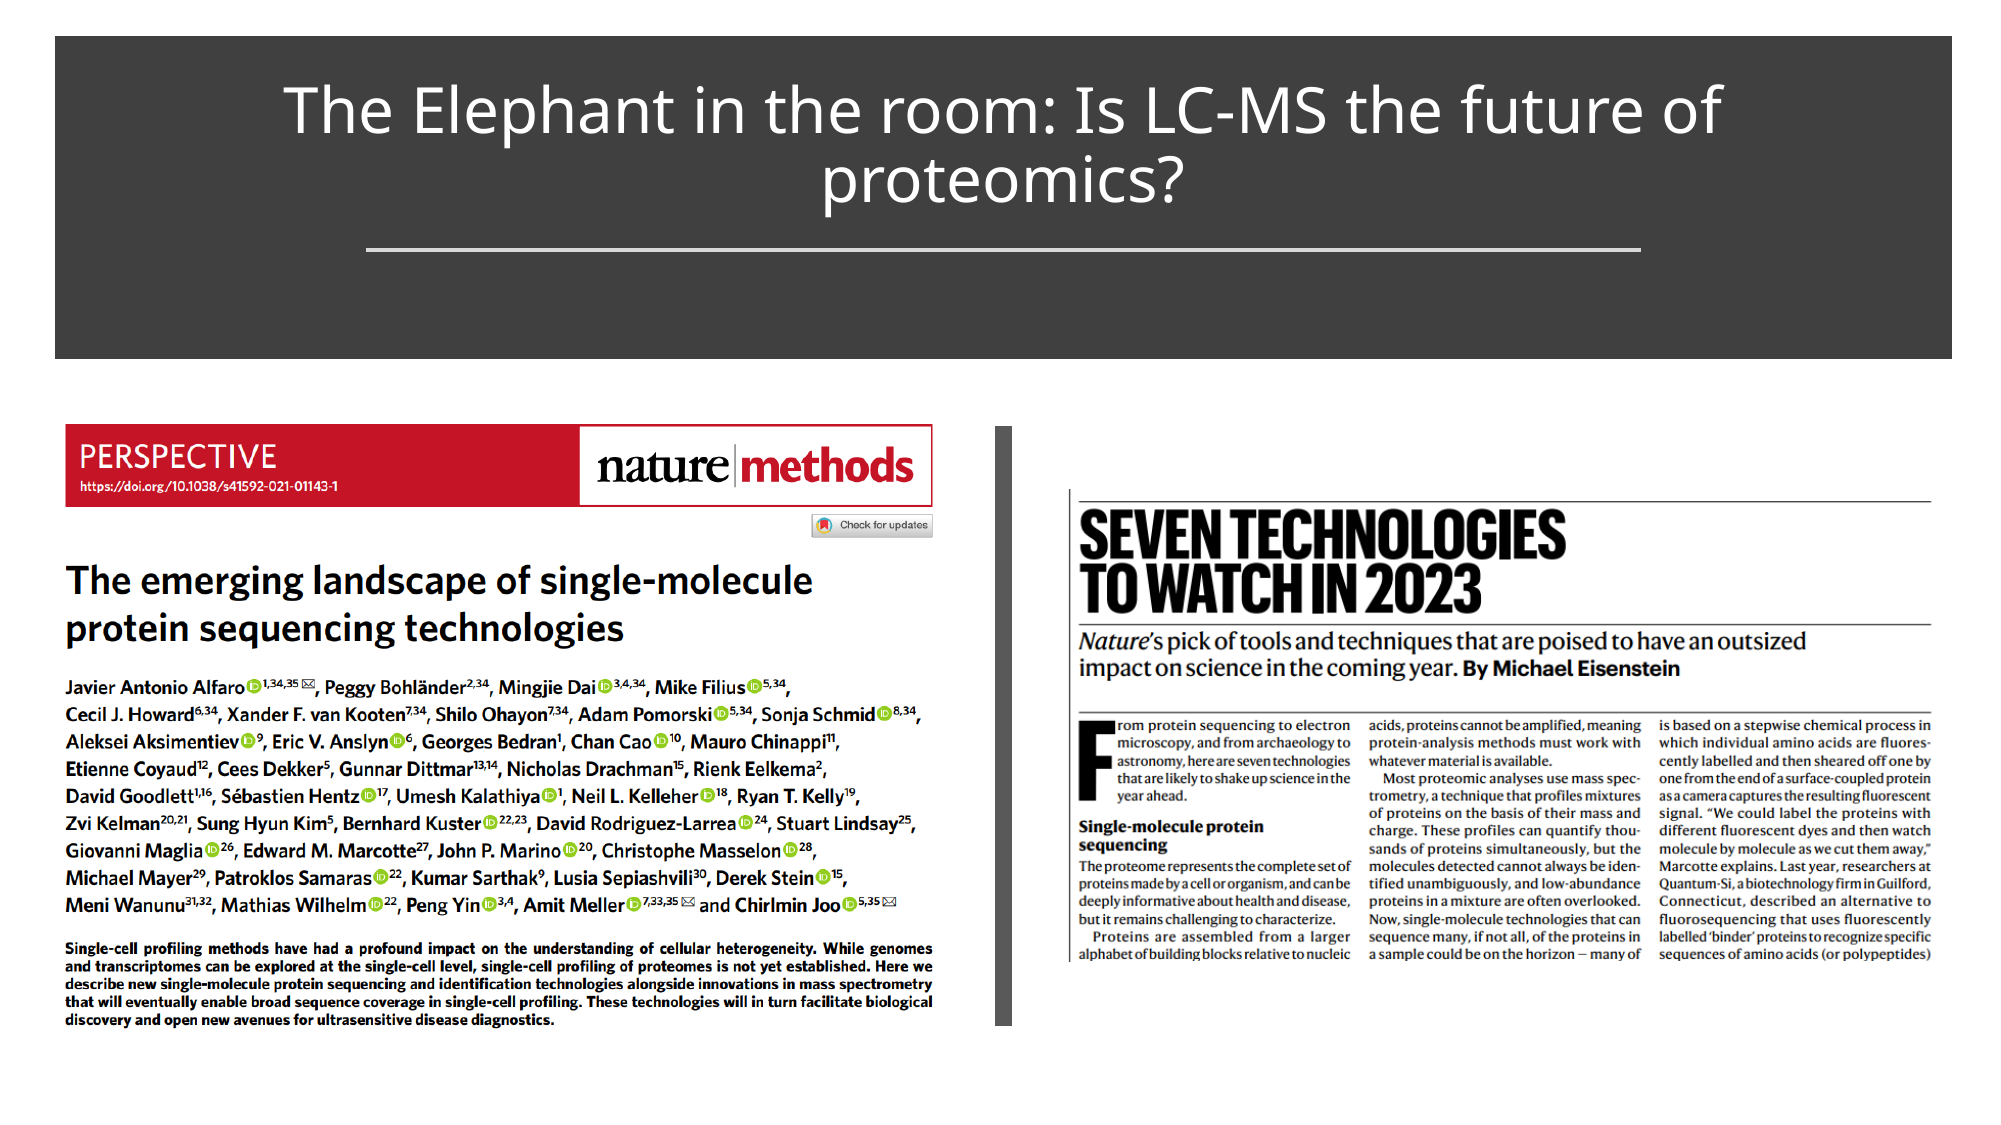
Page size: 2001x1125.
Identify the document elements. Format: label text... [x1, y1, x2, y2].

text_box [64, 45, 1942, 350]
picture [54, 412, 950, 1040]
title The Elephant in the room: Is LC-MS the future of proteomics? [89, 71, 1917, 224]
picture [1057, 489, 1953, 962]
